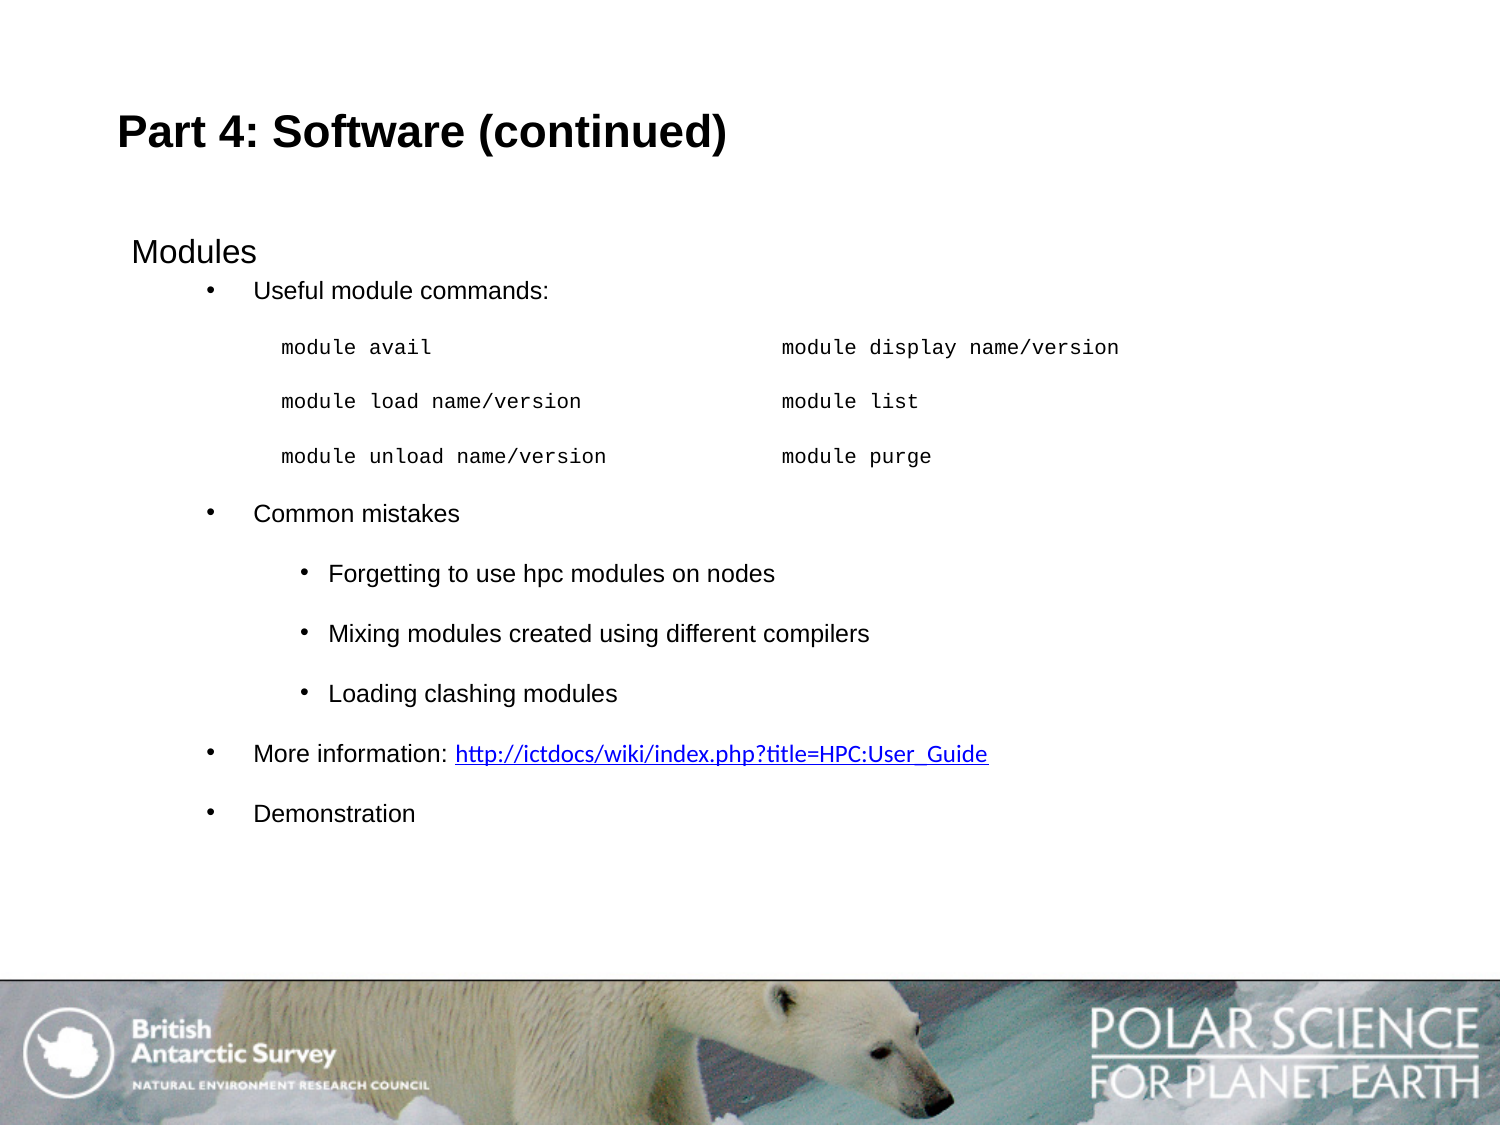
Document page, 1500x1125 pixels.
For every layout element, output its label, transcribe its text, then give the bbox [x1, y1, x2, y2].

text_box Modules Useful module commands: module avail module display name/version module load name/version module list module unload name/version module purge Common mistakes Forgetting to use hpc modules on nodes Mixing modules created using different compilers Loading clashing modules More information: http://ictdocs/wiki/index.php?title=HPC:User_Guide Demonstration [116, 222, 1371, 914]
picture [0, 0, 1500, 1125]
title Part 4: Software (continued) [117, 70, 1371, 188]
